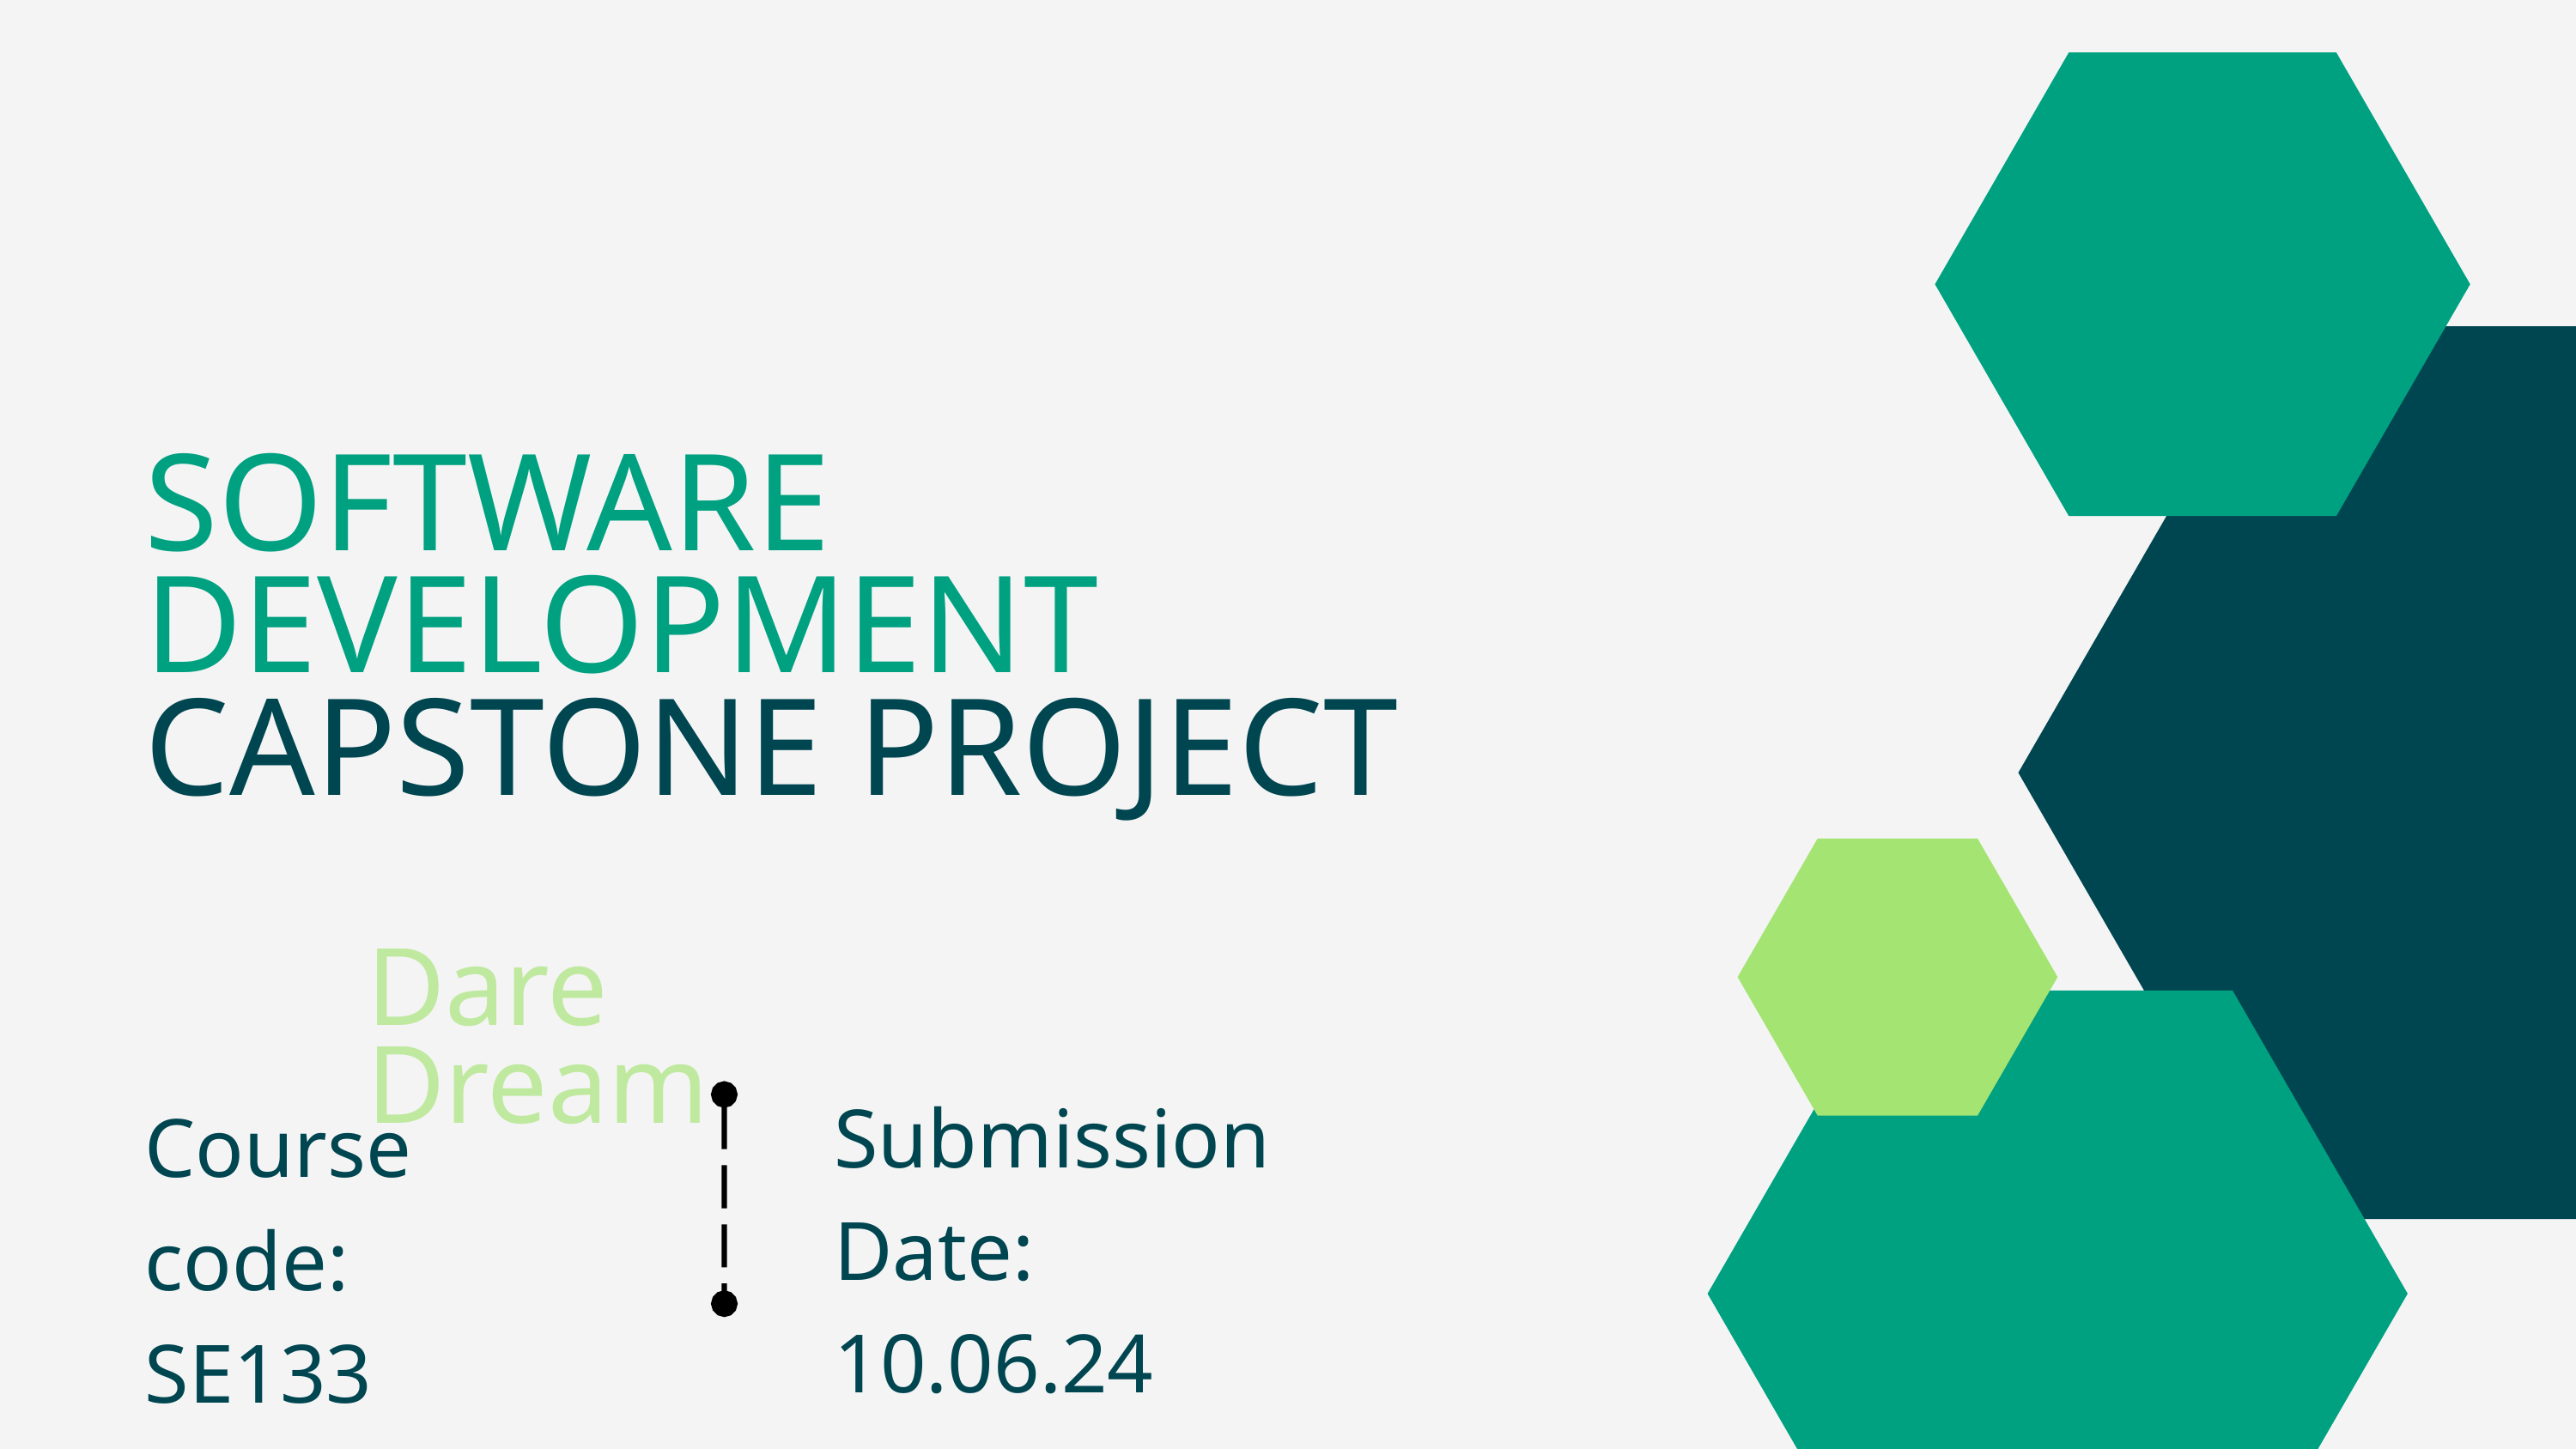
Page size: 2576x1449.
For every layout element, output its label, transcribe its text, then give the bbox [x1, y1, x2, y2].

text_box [2018, 325, 2576, 1220]
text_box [1707, 990, 2409, 1449]
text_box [1737, 838, 2058, 1116]
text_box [1935, 52, 2470, 517]
text_box Dare to Dream [367, 949, 1082, 1145]
text_box Course code: SE133 [144, 1081, 617, 1420]
text_box Submission Date: 10.06.24 [834, 1070, 1470, 1410]
text_box SOFTWARE DEVELOPMENT CAPSTONE PROJECT [144, 455, 1738, 822]
text_box [715, 1294, 733, 1313]
